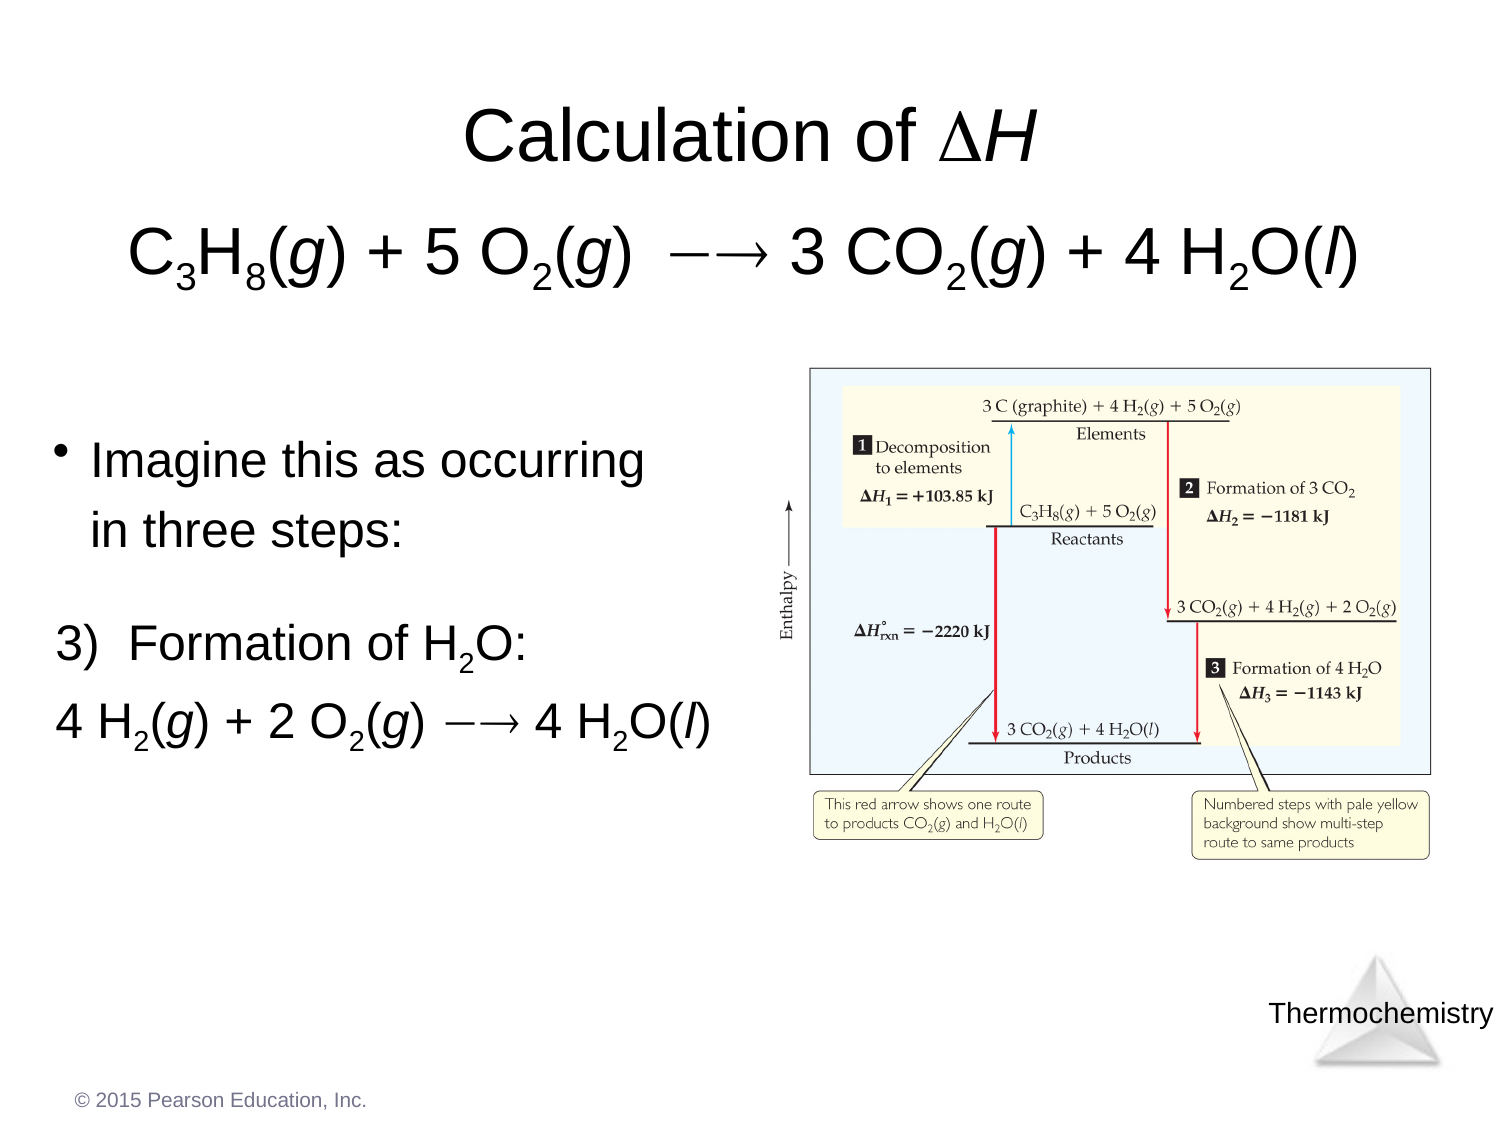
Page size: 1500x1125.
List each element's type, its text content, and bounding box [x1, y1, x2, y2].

title Calculation of H [0, 37, 1500, 226]
text_box 3) Formation of H2O: 4 H2(g) + 2 O2(g)  4 H2O(l) [40, 603, 728, 825]
picture [774, 362, 1437, 863]
picture [1275, 906, 1478, 1109]
list Imagine this as occurring in three steps: [37, 419, 769, 633]
text_box C3H8(g) + 5 O2(g)  3 CO2(g) + 4 H2O(l) [112, 200, 1450, 306]
